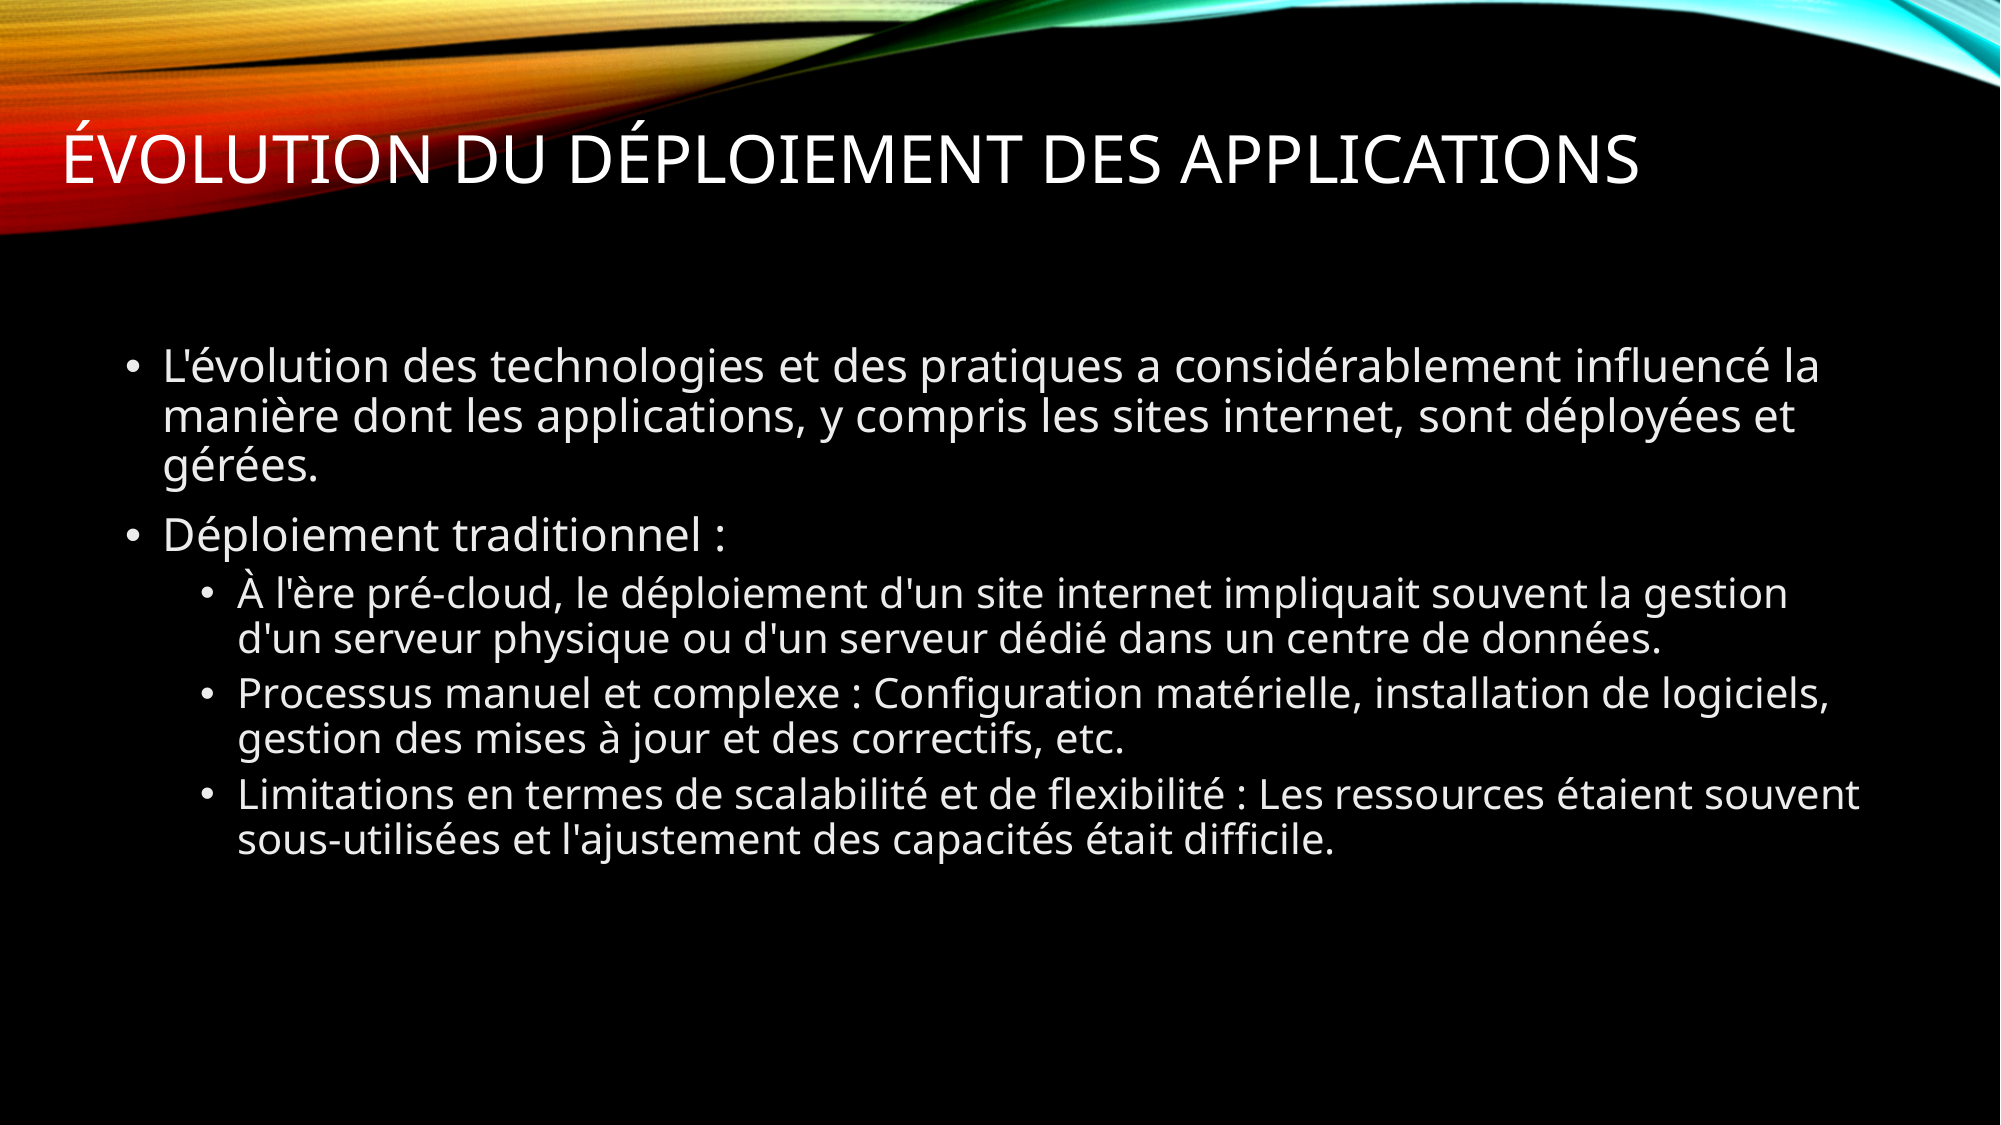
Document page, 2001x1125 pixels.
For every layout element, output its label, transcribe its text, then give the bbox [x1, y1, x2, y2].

picture [0, 0, 2000, 237]
title ÉVOLUTION du DÉPLOIEMENT des applications [45, 104, 1938, 220]
list L'évolution des technologies et des pratiques a considérablement influencé la manière dont les applications, y compris les sites internet, sont déployées et gérées. Déploiement traditionnel : À l'ère pré-cloud, le déploiement d'un site internet impliquait souvent la gestion d'un serveur physique ou d'un serveur dédié dans un centre de données. Processus manuel et complexe : Configuration matérielle, installation de logiciels, gestion des mises à jour et des correctifs, etc. Limitations en termes de scalabilité et de flexibilité : Les ressources étaient souvent sous-utilisées et l'ajustement des capacités était difficile. [110, 335, 1885, 1021]
